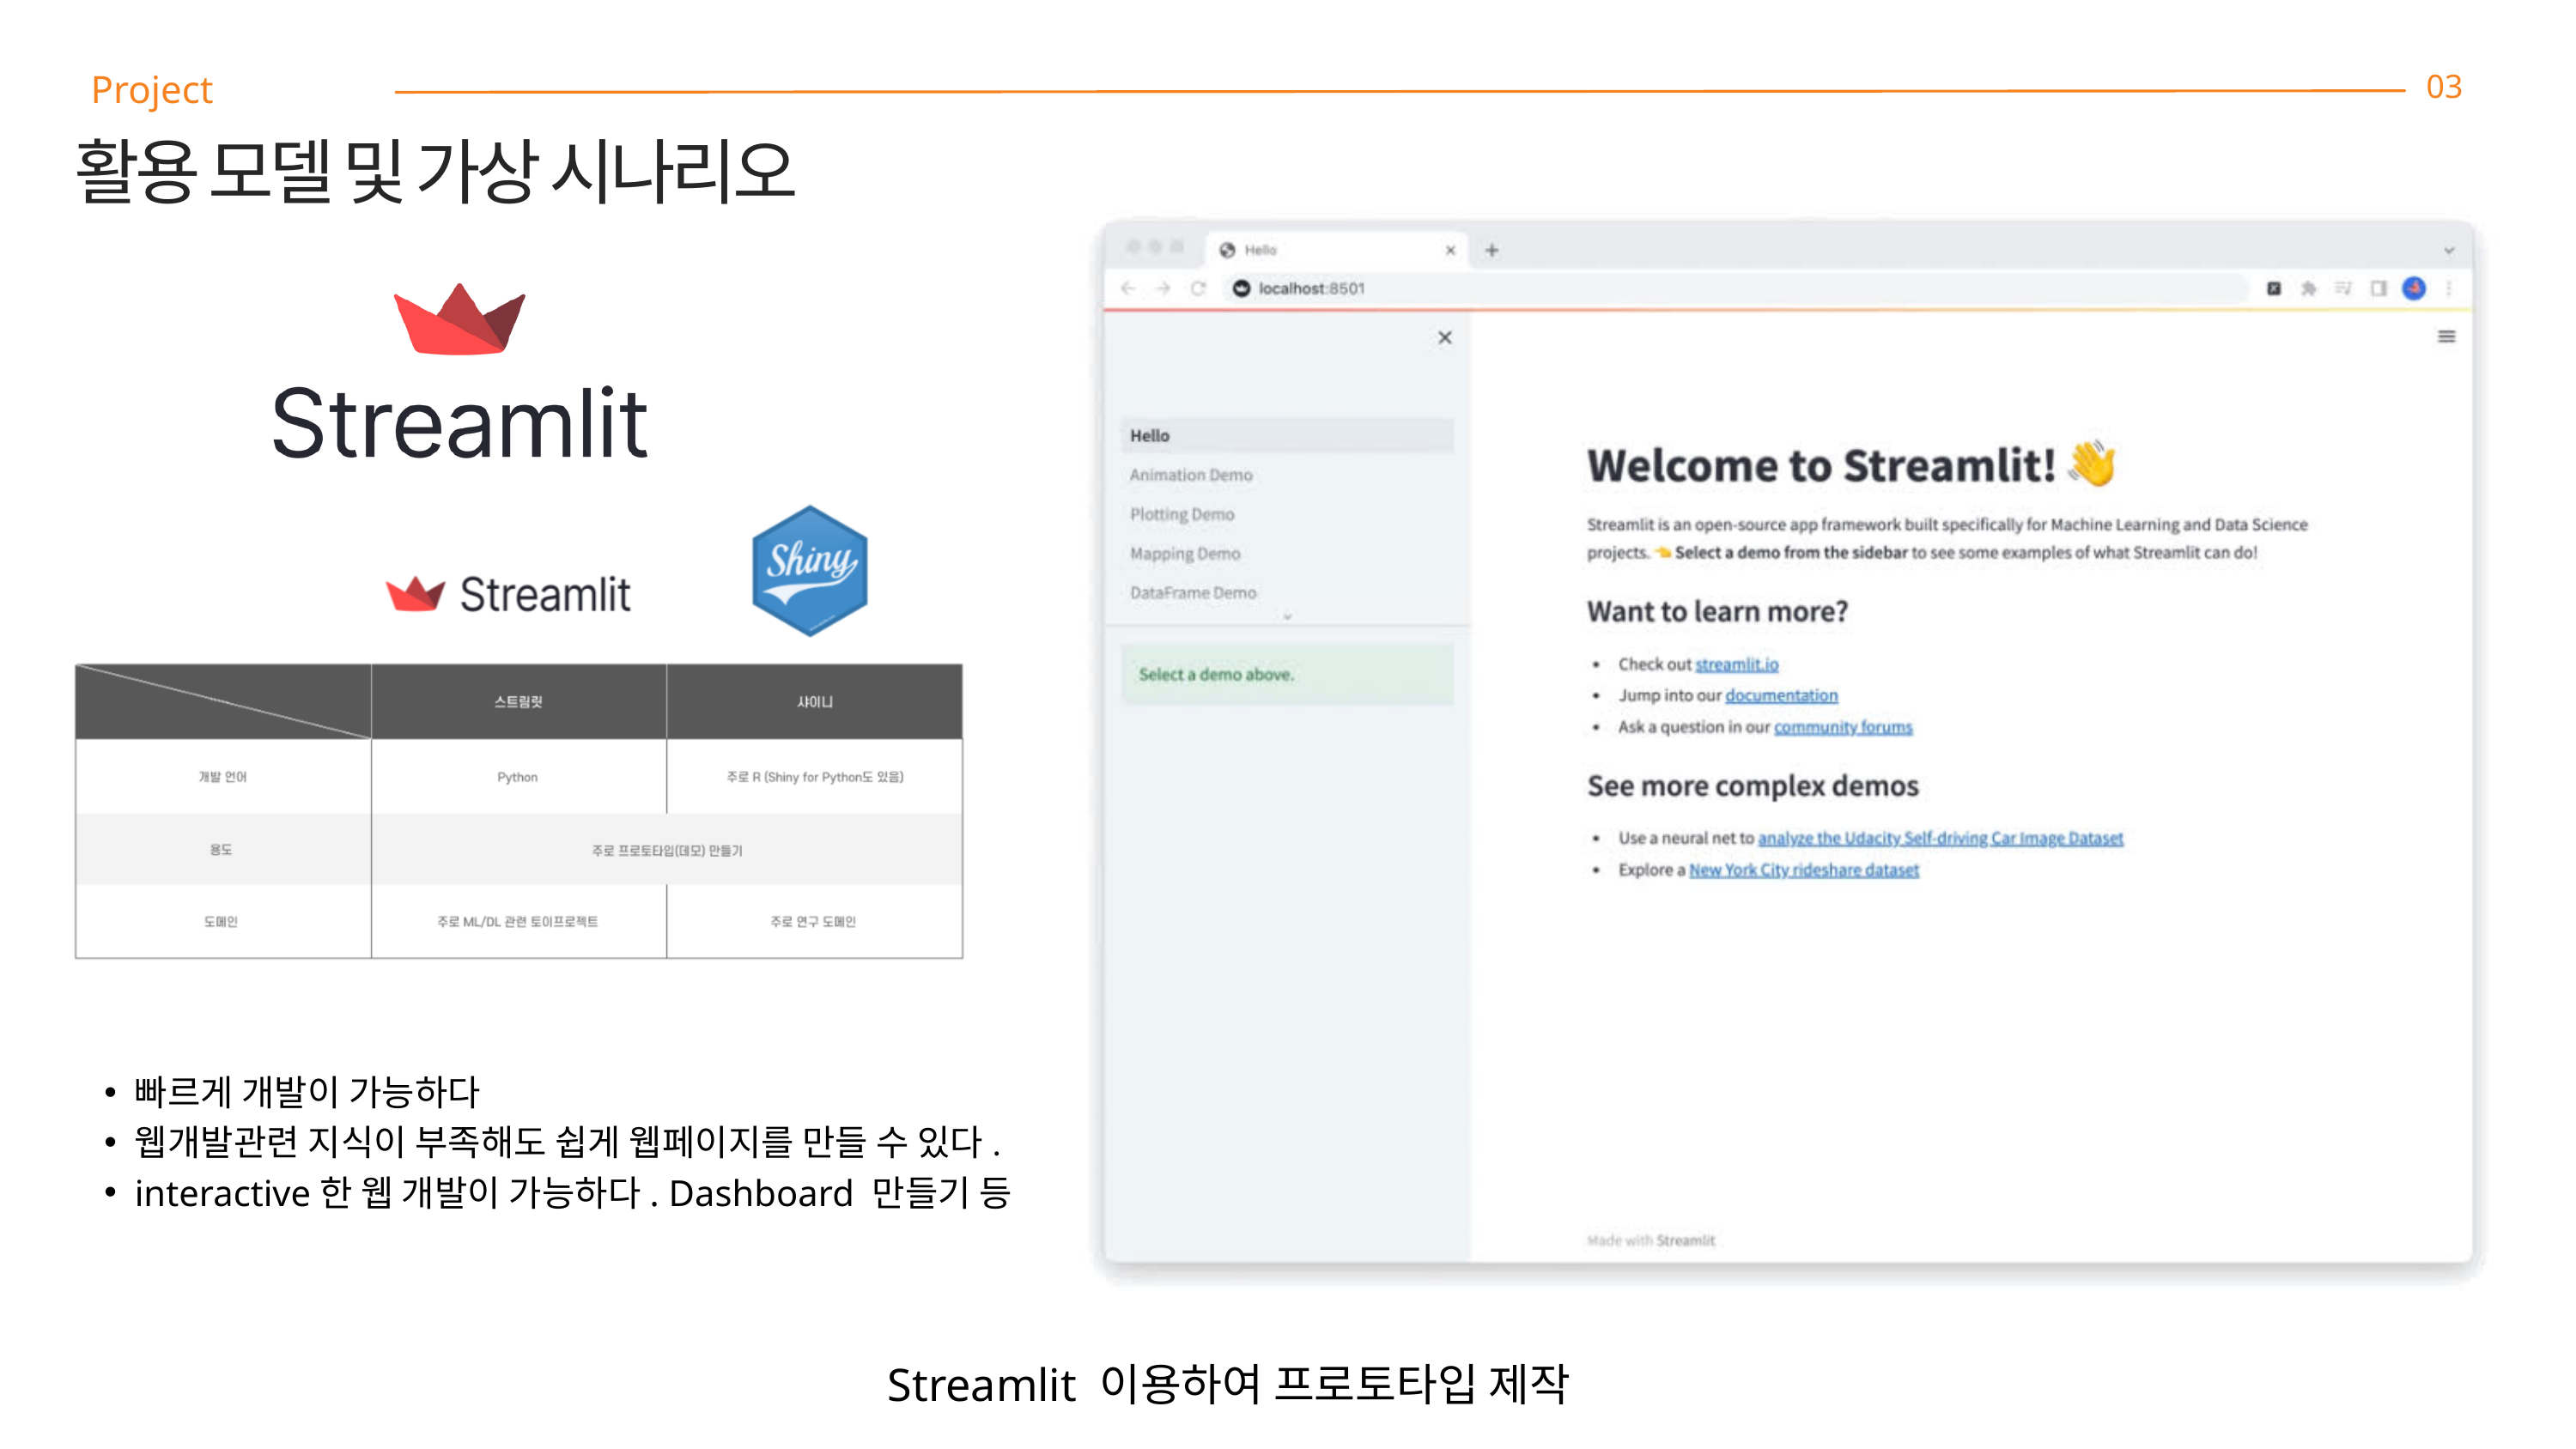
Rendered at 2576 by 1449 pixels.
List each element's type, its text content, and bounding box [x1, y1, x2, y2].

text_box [394, 88, 2407, 94]
text_box [56, 494, 985, 974]
text_box 03 [2426, 66, 2494, 106]
text_box 빠르게 개발이 가능하다 웹개발관련 지식이 부족해도 쉽게 웹페이지를 만들 수 있다. interactive한 웹 개발이 가능하다. Dashboard 만들기 등 [74, 1063, 1024, 1264]
text_box [220, 230, 698, 494]
text_box Project [90, 65, 412, 111]
text_box Streamlit 이용하여 프로토타입 제작 [218, 1348, 2240, 1411]
text_box 활용 모델 및 가상 시나리오 [74, 127, 1074, 214]
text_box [1028, 171, 2530, 1331]
